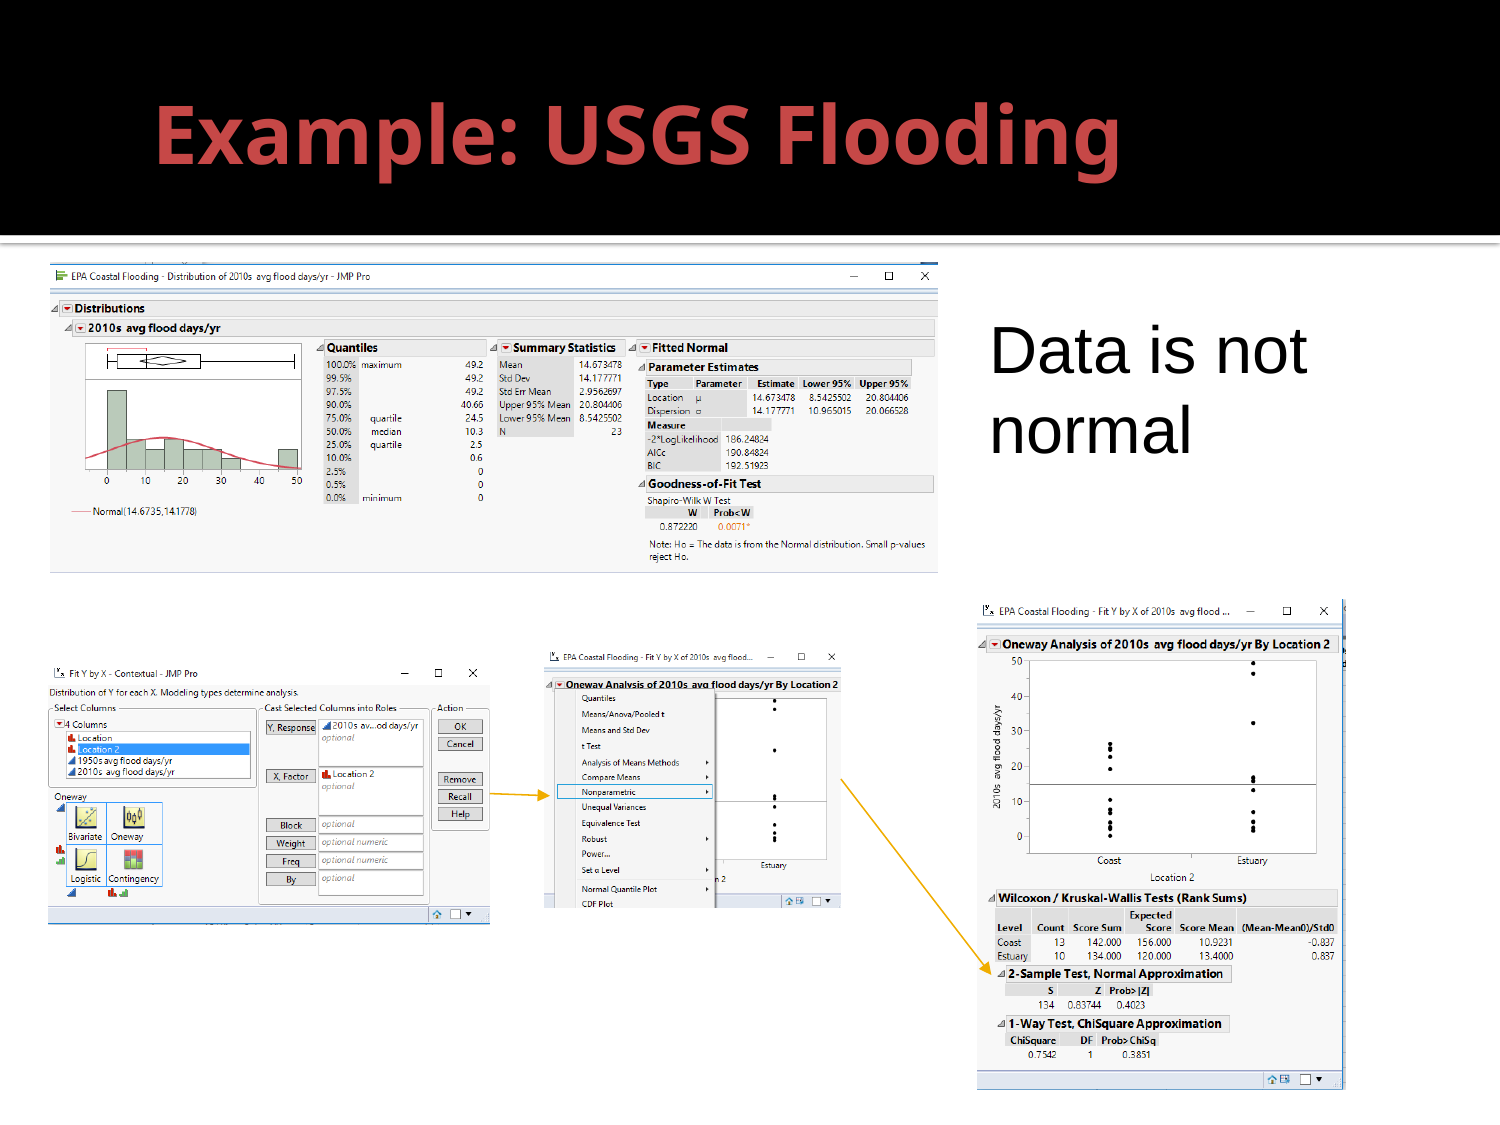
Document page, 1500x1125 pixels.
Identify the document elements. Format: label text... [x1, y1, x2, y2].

picture [544, 649, 842, 909]
title Example: USGS Flooding [137, 15, 1375, 248]
picture [49, 262, 938, 573]
picture [977, 599, 1346, 1091]
picture [48, 662, 490, 925]
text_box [840, 778, 992, 976]
text_box Data is not normal [975, 299, 1434, 475]
